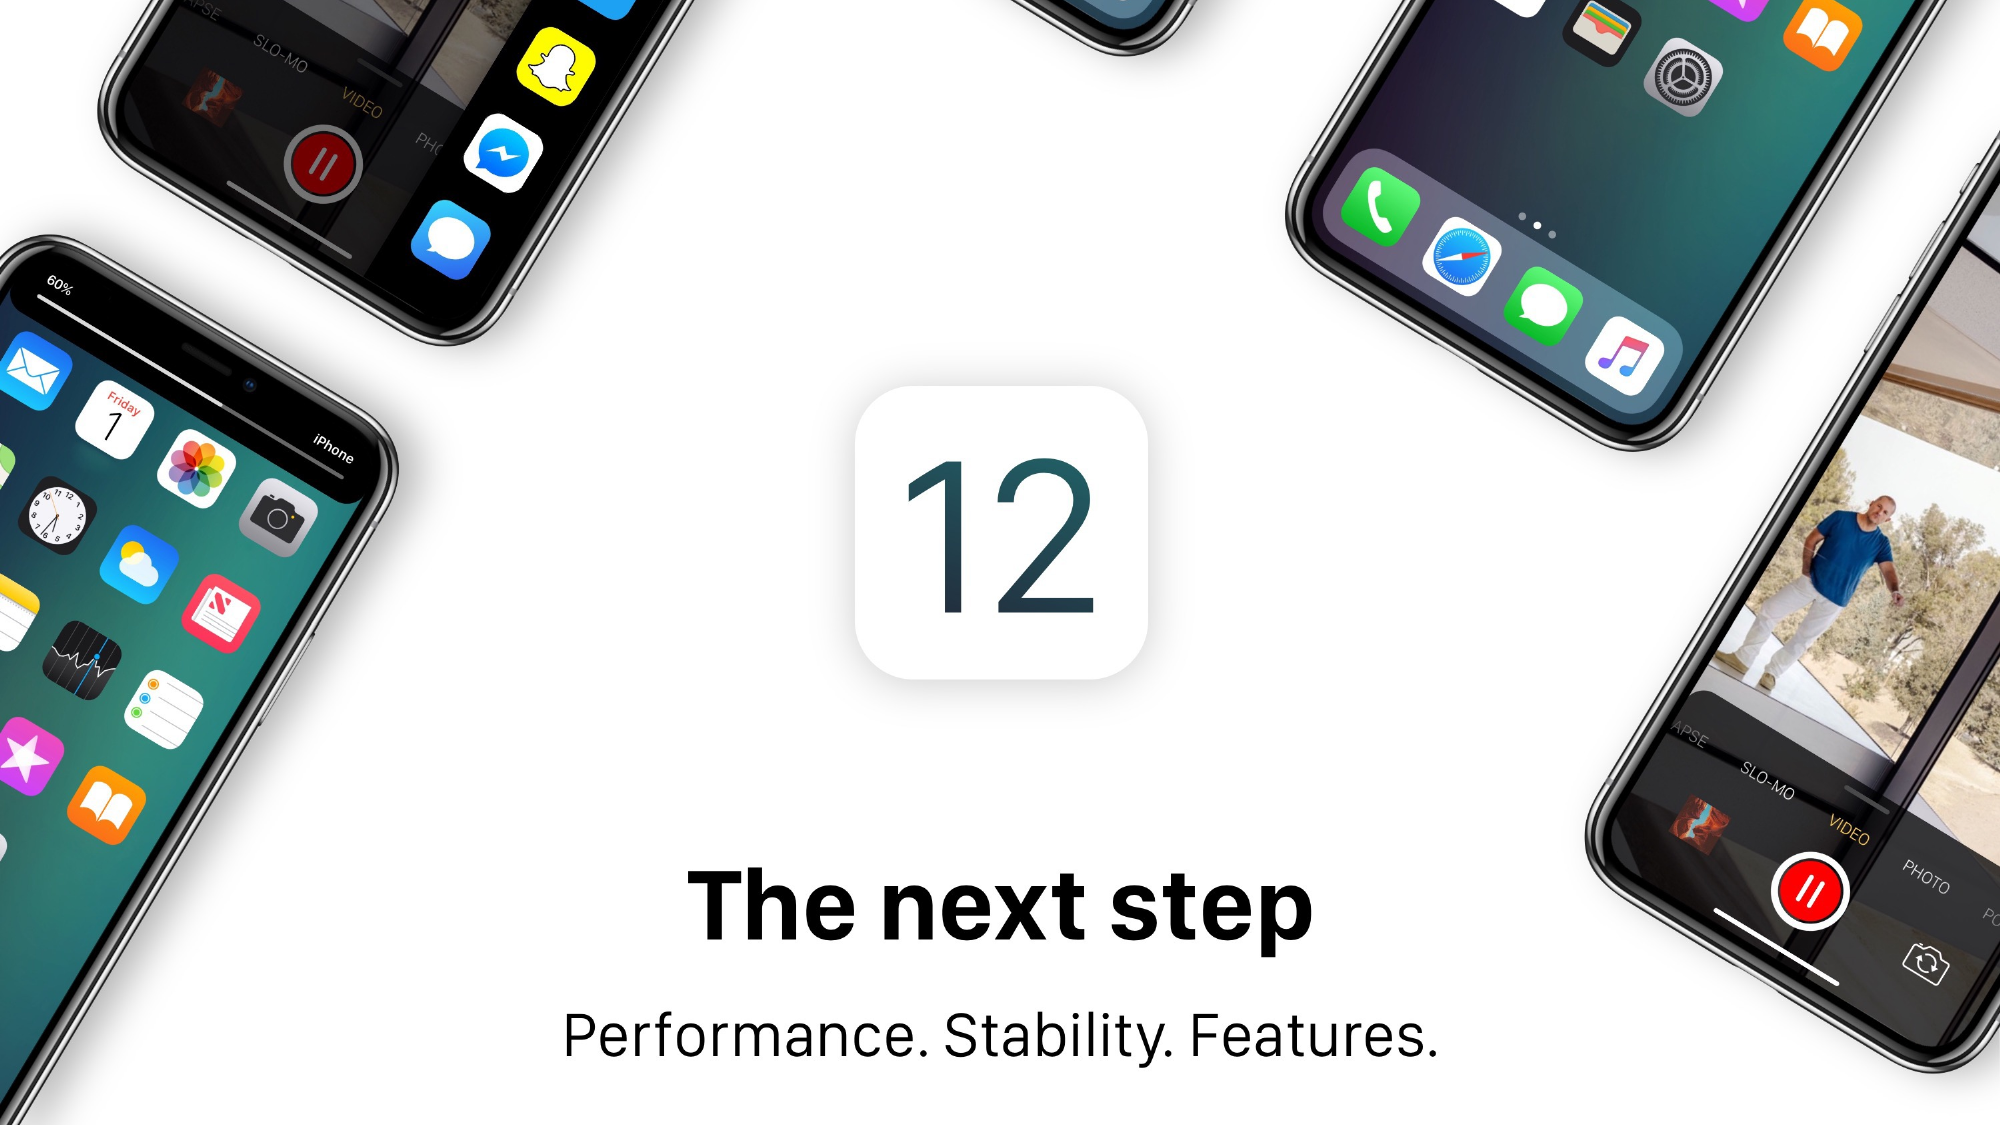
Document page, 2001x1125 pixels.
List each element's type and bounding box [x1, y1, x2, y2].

list [0, 0, 2000, 1125]
